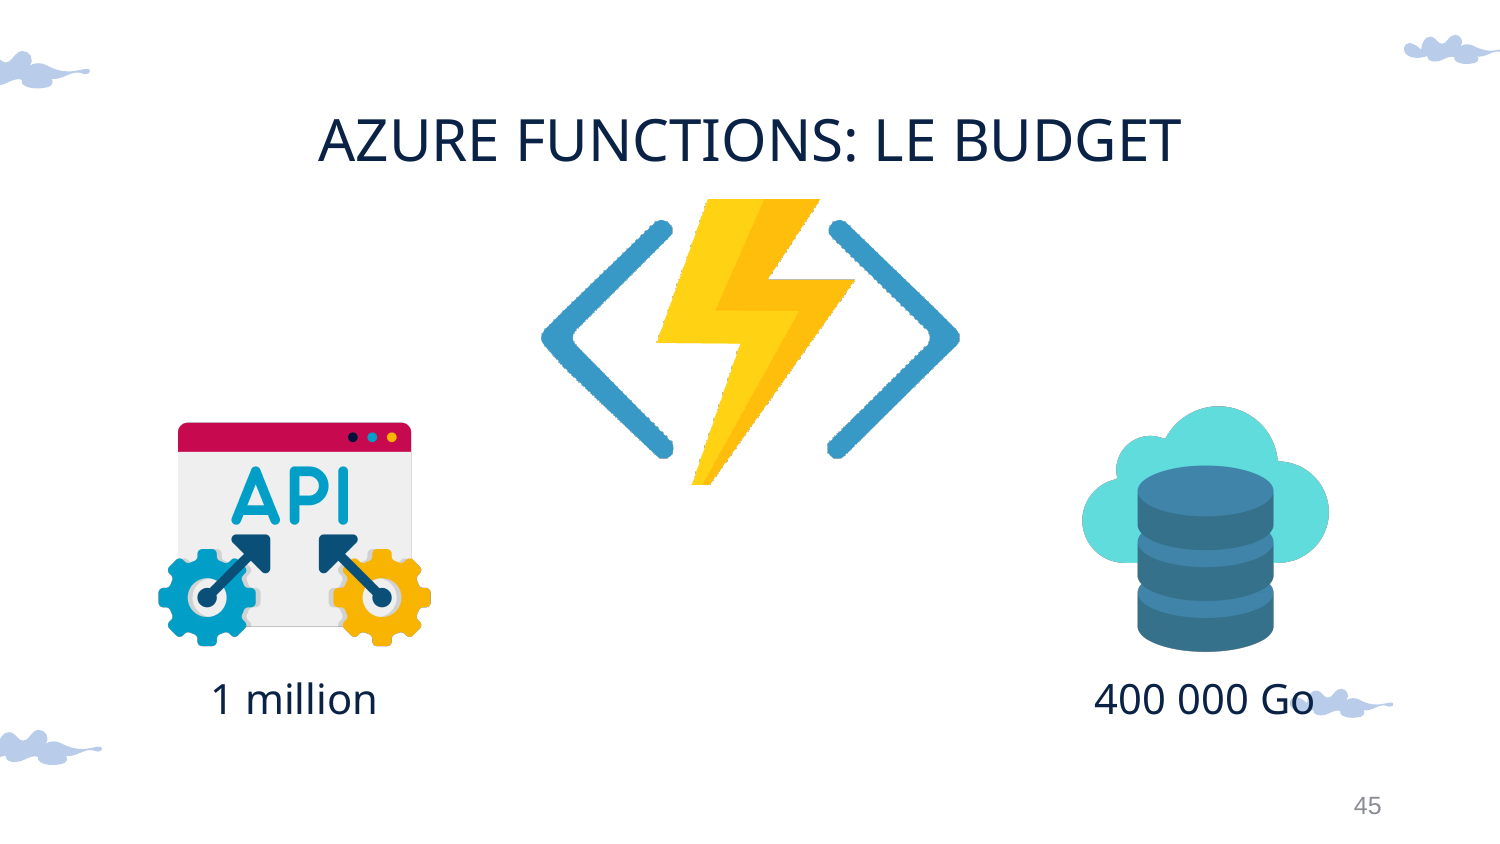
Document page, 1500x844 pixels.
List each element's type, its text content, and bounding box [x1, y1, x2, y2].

slide_number 45 [1059, 782, 1397, 828]
title AZURE FUNCTIONS: LE BUDGET [116, 88, 1385, 183]
text_box 1 million [115, 658, 474, 731]
picture [540, 198, 960, 486]
picture [1078, 402, 1333, 657]
picture [139, 374, 450, 685]
text_box 400 000 Go [1026, 658, 1385, 731]
